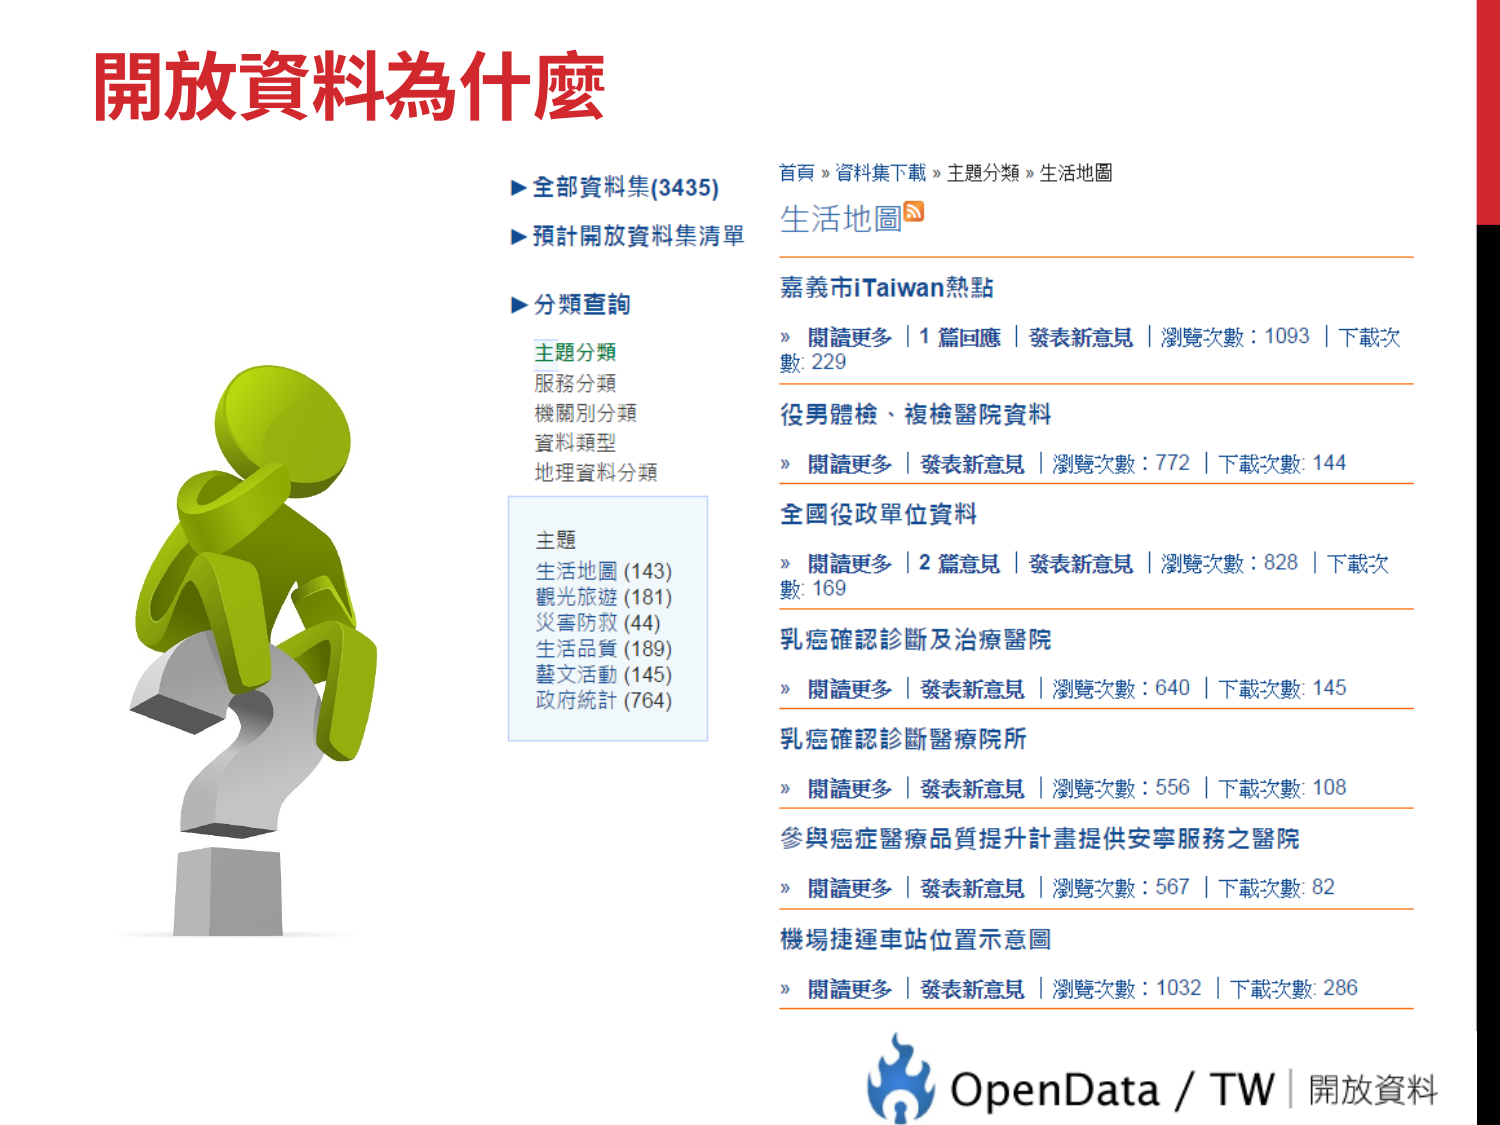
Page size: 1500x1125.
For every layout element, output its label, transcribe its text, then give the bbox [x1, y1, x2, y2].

title 開放資料為什麼 [75, 25, 1025, 138]
picture [476, 148, 1436, 1022]
picture [855, 1030, 1478, 1125]
picture [40, 349, 425, 949]
